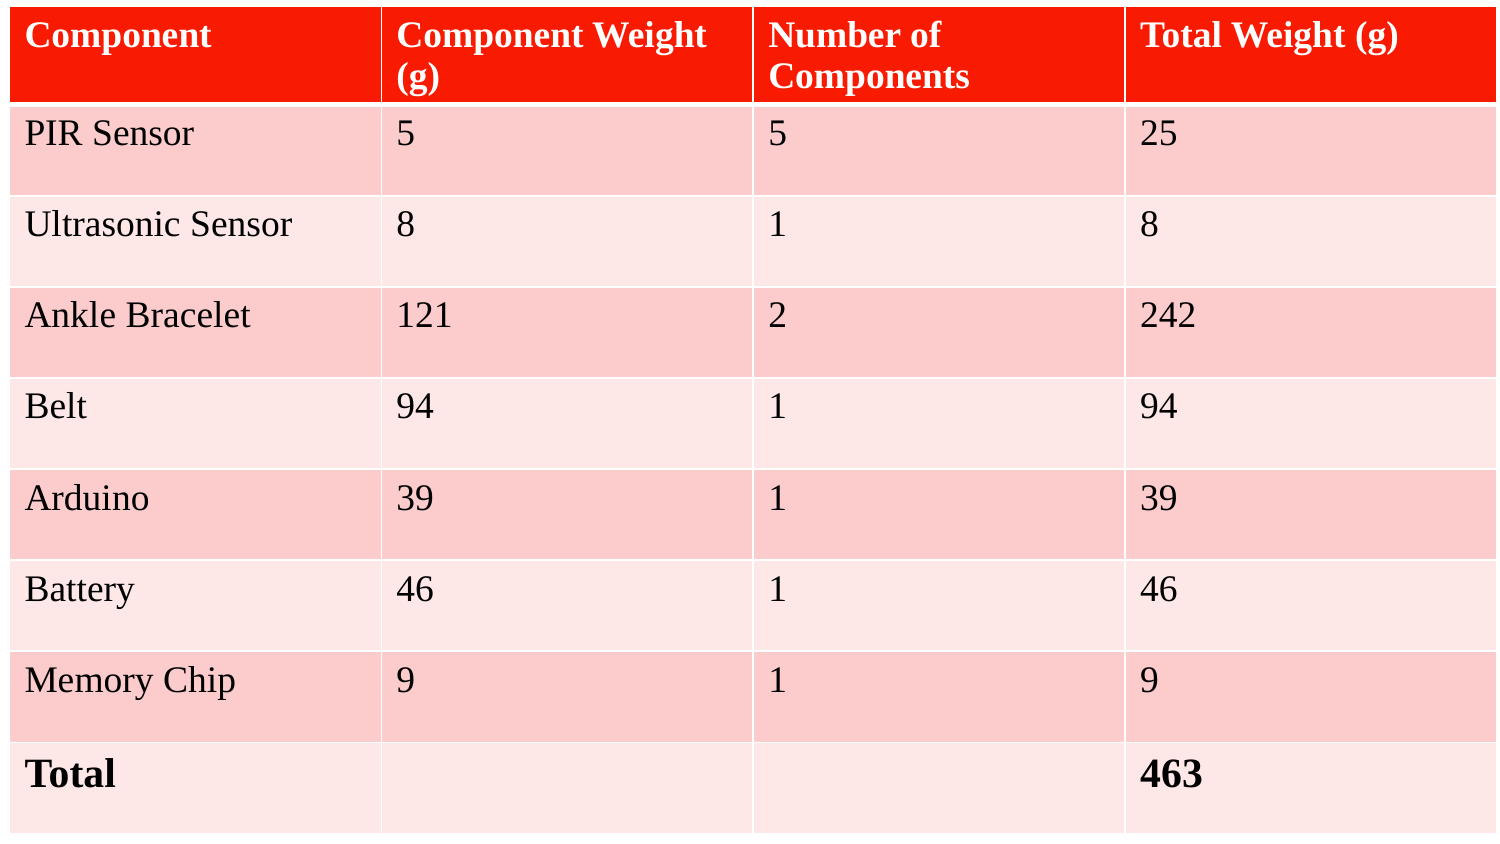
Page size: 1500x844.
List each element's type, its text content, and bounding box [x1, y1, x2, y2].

table_cell 94 [1126, 379, 1496, 468]
table_cell [382, 743, 752, 833]
table_cell 5 [382, 107, 752, 195]
table_cell 1 [754, 561, 1124, 650]
table_cell PIR Sensor [10, 107, 381, 195]
table_header Number of Components [754, 7, 1124, 102]
table_cell 1 [754, 379, 1124, 468]
table_cell [754, 743, 1124, 833]
table_cell 94 [382, 379, 752, 468]
table_cell 25 [1126, 107, 1496, 195]
table_cell Battery [10, 561, 381, 650]
table_cell 8 [1126, 197, 1496, 286]
table_cell 8 [382, 197, 752, 286]
table_cell 46 [382, 561, 752, 650]
table_cell Ankle Bracelet [10, 288, 381, 377]
table_cell 1 [754, 197, 1124, 286]
table_cell Total [10, 743, 381, 833]
table_cell 1 [754, 652, 1124, 742]
table_cell 5 [754, 107, 1124, 195]
table_cell 39 [1126, 470, 1496, 559]
table_cell 9 [382, 652, 752, 742]
table_cell 2 [754, 288, 1124, 377]
table_cell Arduino [10, 470, 381, 559]
table_cell Memory Chip [10, 652, 381, 742]
table_cell 46 [1126, 561, 1496, 650]
table_cell Ultrasonic Sensor [10, 197, 381, 286]
table_cell Belt [10, 379, 381, 468]
table_cell 242 [1126, 288, 1496, 377]
table_cell 463 [1126, 743, 1496, 833]
table_cell 121 [382, 288, 752, 377]
table_header Component [10, 7, 381, 102]
table_header Component Weight (g) [382, 7, 752, 102]
table_header Total Weight (g) [1126, 7, 1496, 102]
table_cell 1 [754, 470, 1124, 559]
table_cell 9 [1126, 652, 1496, 742]
table_cell 39 [382, 470, 752, 559]
